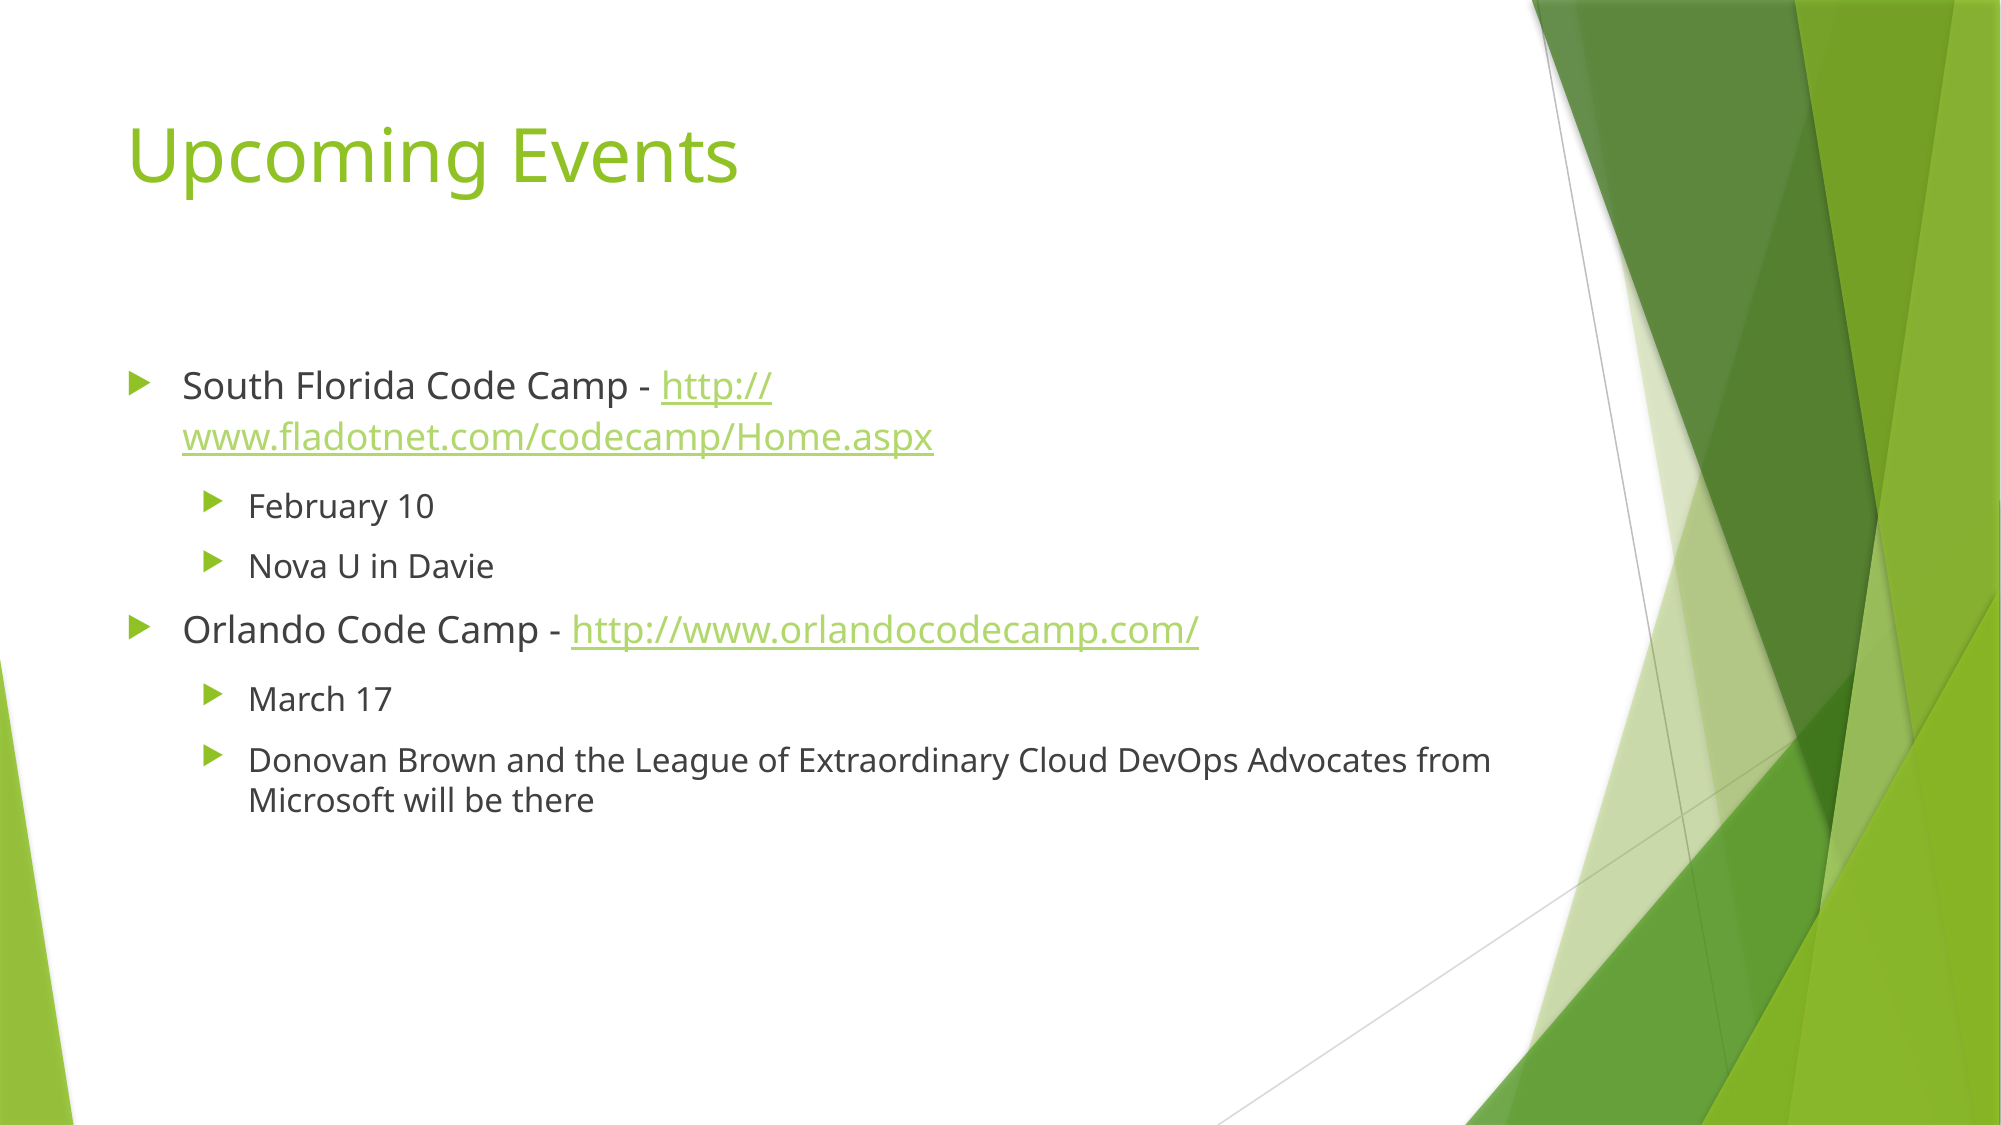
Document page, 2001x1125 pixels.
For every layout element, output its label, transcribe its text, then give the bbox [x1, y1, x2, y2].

list South Florida Code Camp - http://www.fladotnet.com/codecamp/Home.aspx February 10 Nova U in Davie Orlando Code Camp - http://www.orlandocodecamp.com/ March 17 Donovan Brown and the League of Extraordinary Cloud DevOps Advocates from Microsoft will be there [111, 354, 1522, 992]
title Upcoming Events [111, 99, 1522, 317]
